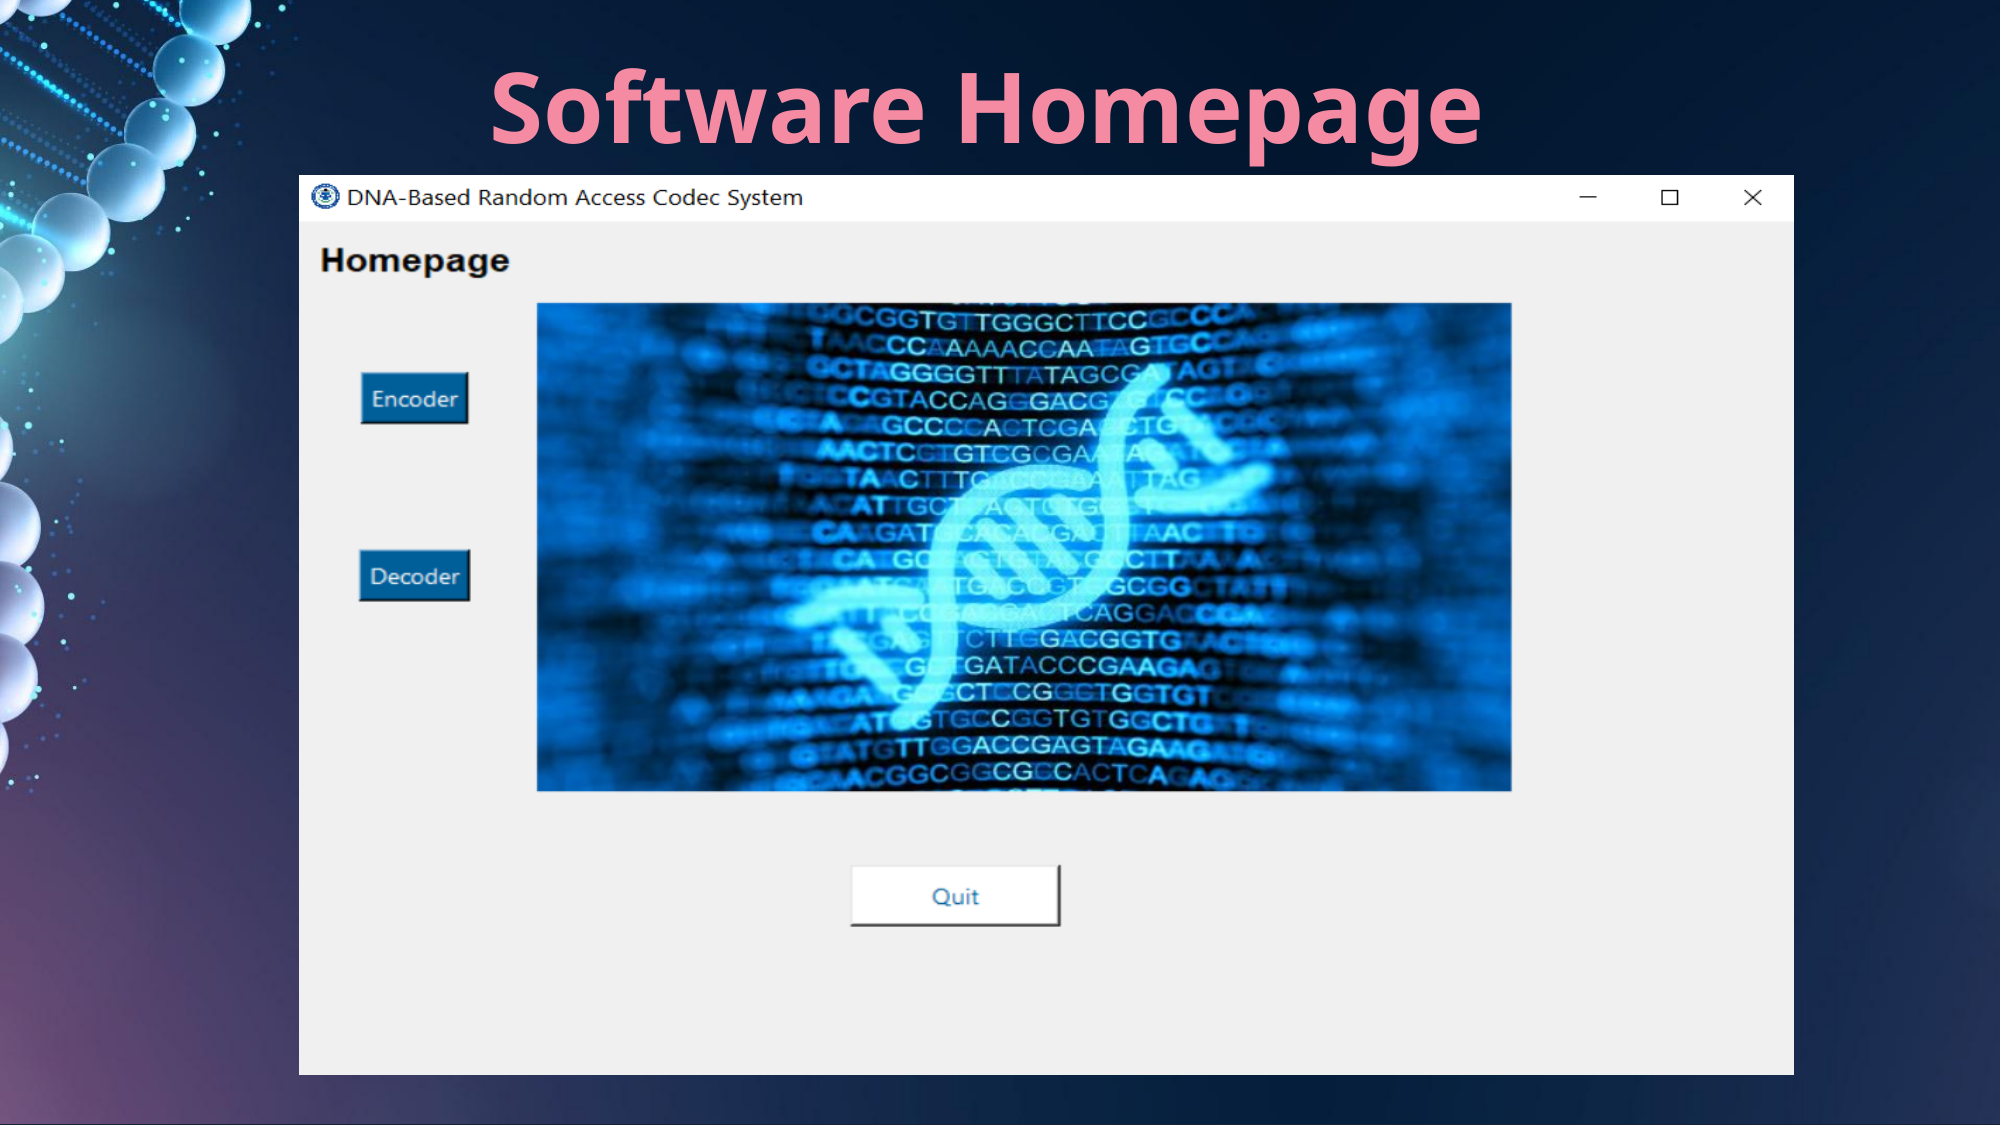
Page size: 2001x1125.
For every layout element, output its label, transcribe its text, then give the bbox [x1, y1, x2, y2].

picture [0, 0, 2000, 1124]
title Software Homepage [157, 53, 1843, 154]
